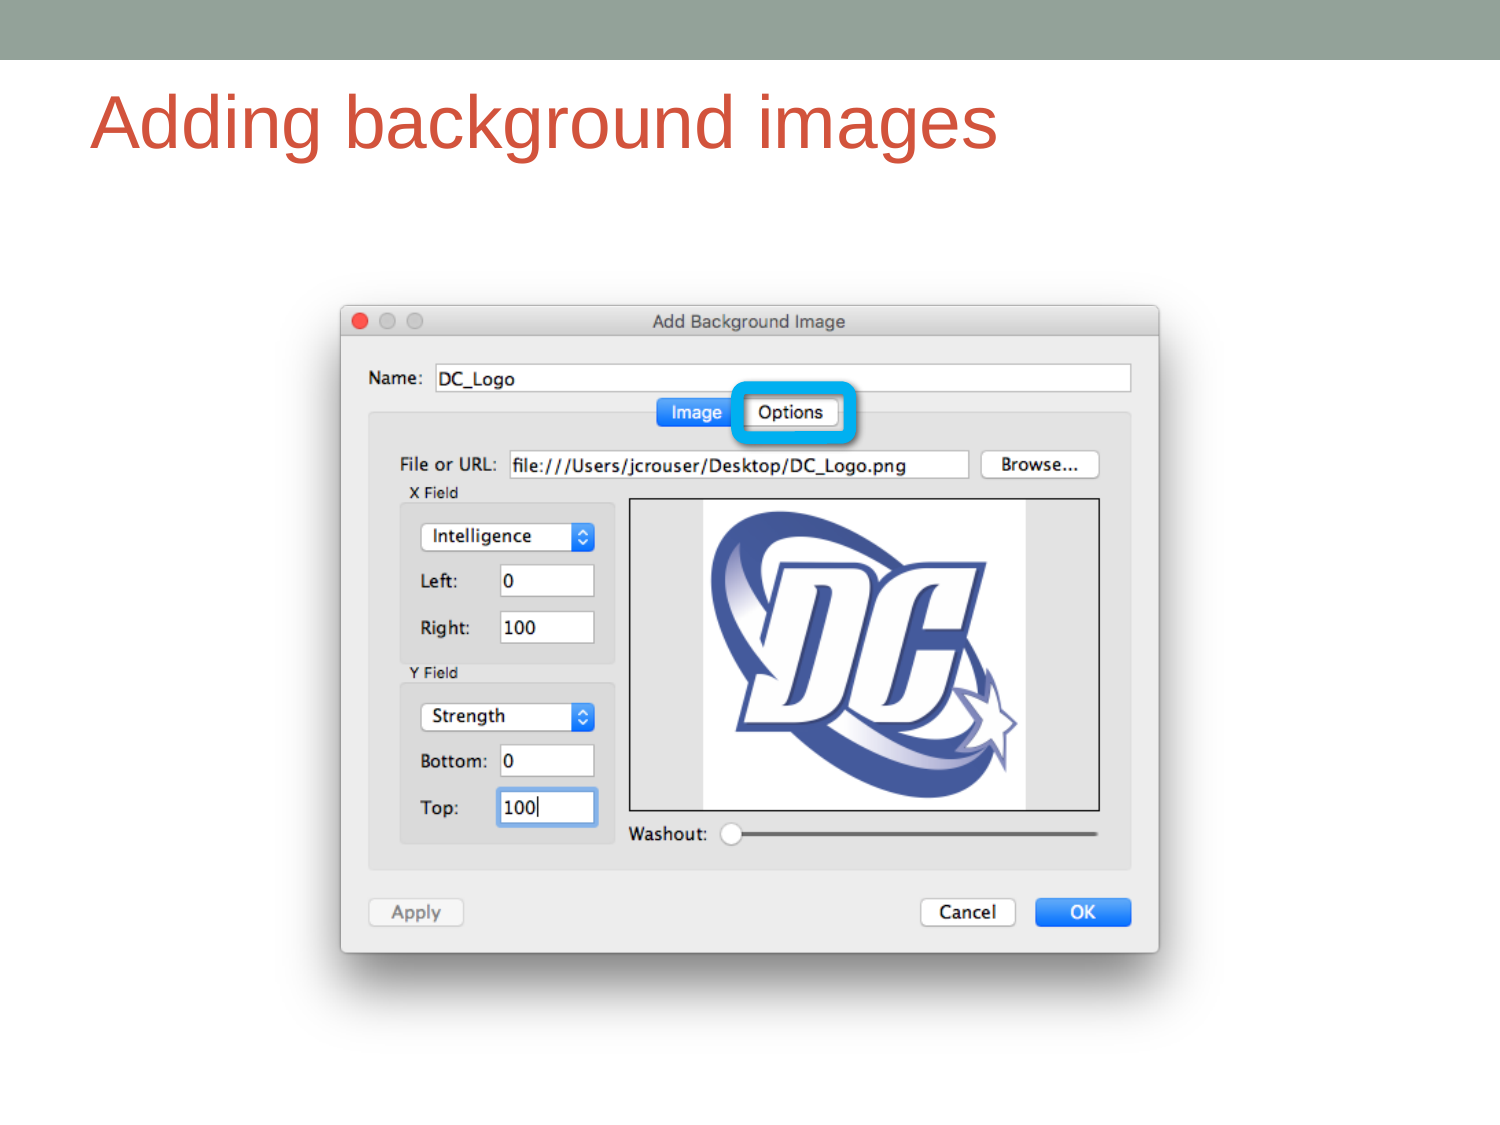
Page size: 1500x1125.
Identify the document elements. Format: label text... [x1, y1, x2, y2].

title Adding background images [75, 37, 1425, 200]
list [74, 262, 1426, 1063]
